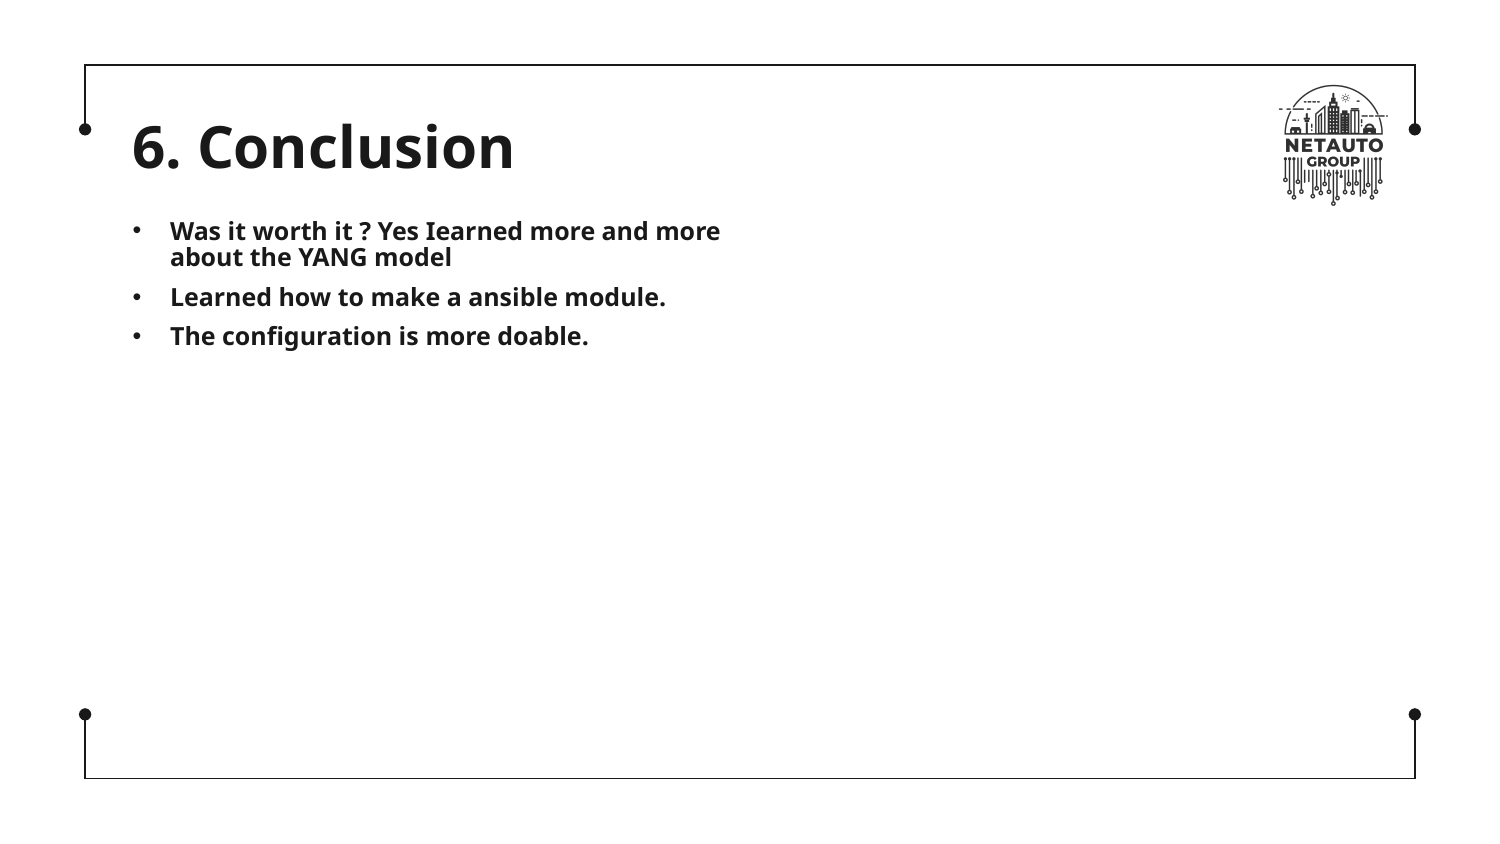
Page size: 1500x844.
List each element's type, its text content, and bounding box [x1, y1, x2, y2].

picture [1259, 73, 1406, 222]
title 6. Conclusion [116, 77, 1177, 196]
subtitle Was it worth it ? Yes Iearned more and more about the YANG model Learned how to make a ansible module. The configuration is more doable. [117, 203, 809, 429]
